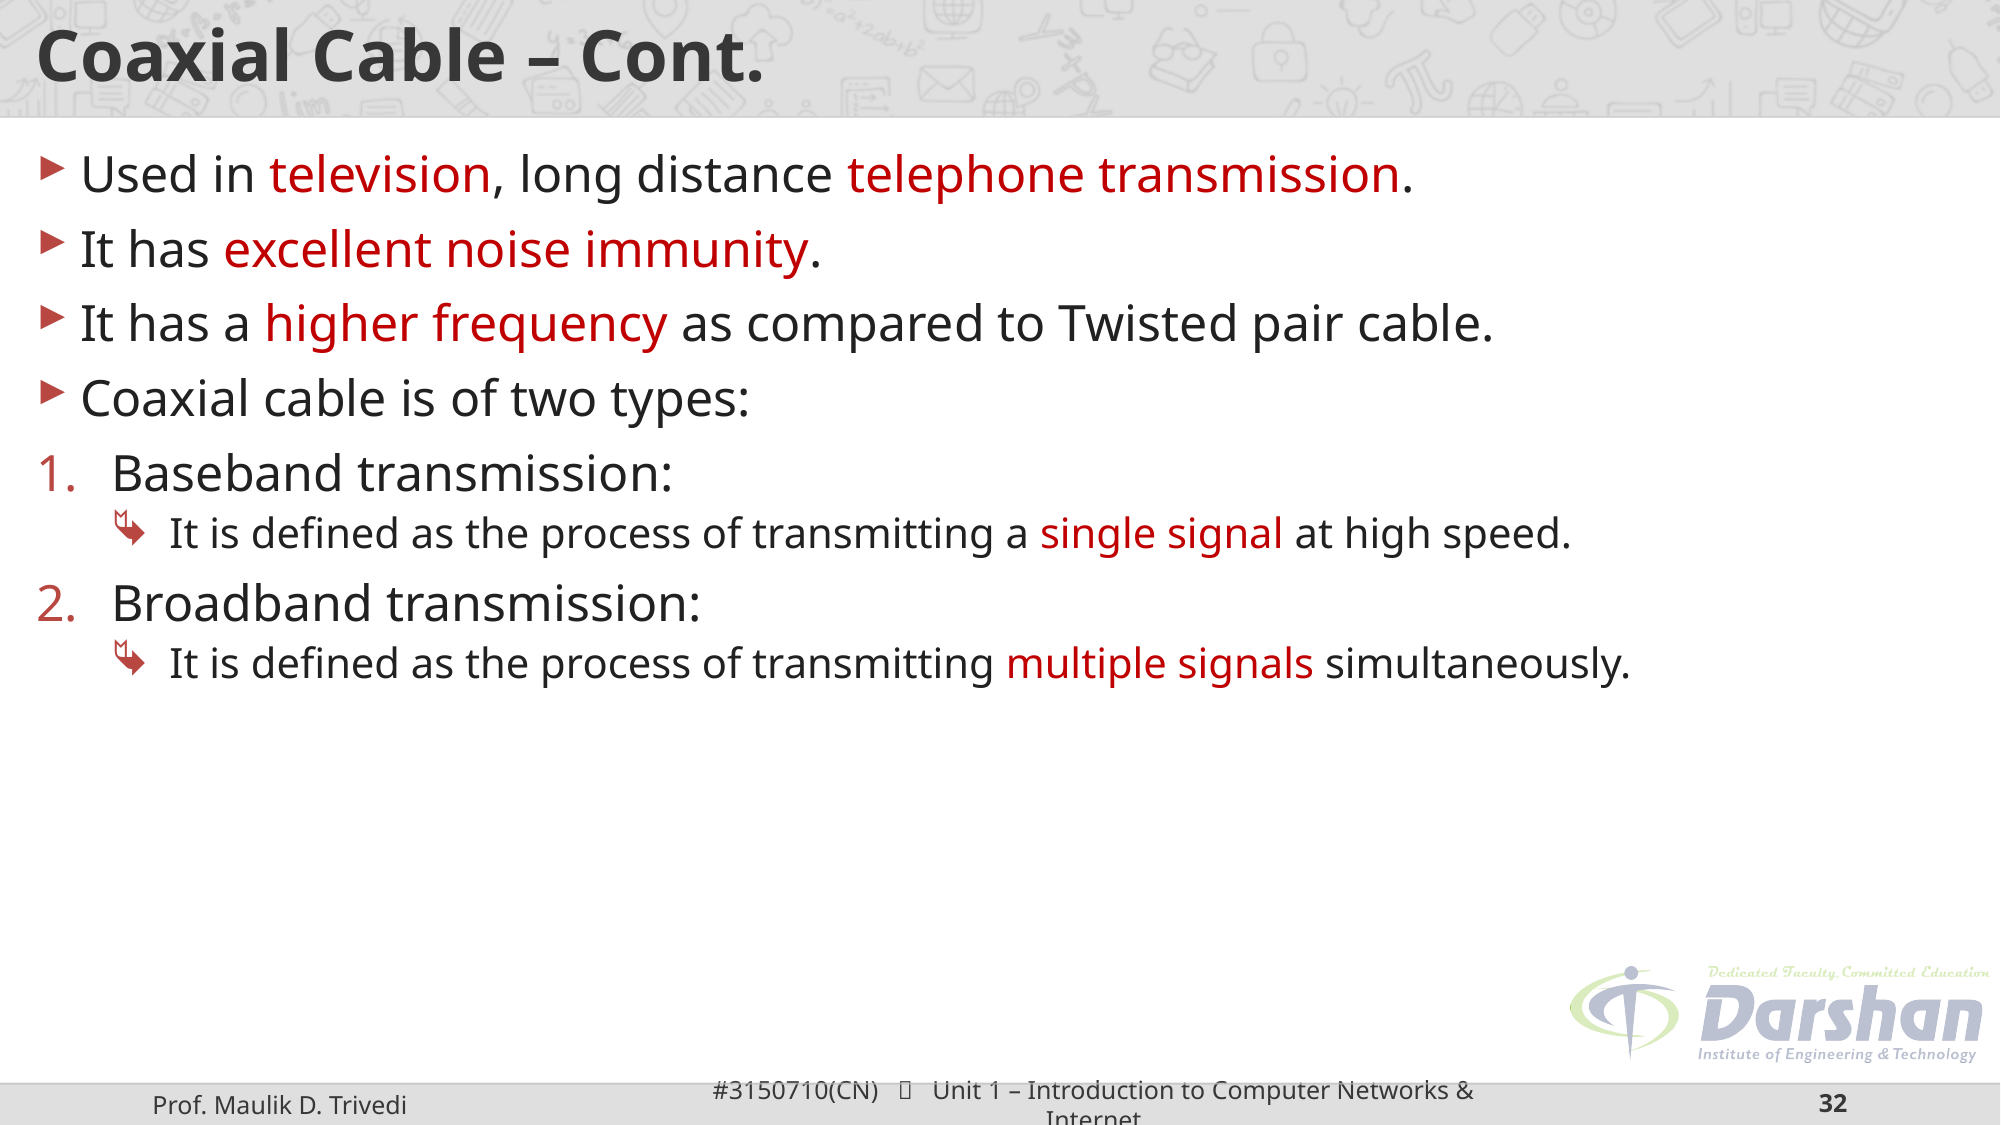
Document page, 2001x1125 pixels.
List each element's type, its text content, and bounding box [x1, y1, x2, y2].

list Used in television, long distance telephone transmission. It has excellent noise immunity. It has a higher frequency as compared to Twisted pair cable. Coaxial cable is of two types: Baseband transmission: It is defined as the process of transmitting a single signal at high speed. Broadband transmission: It is defined as the process of transmitting multiple signals simultaneously. [21, 141, 1979, 1059]
title Coaxial Cable – Cont. [0, 0, 2000, 117]
